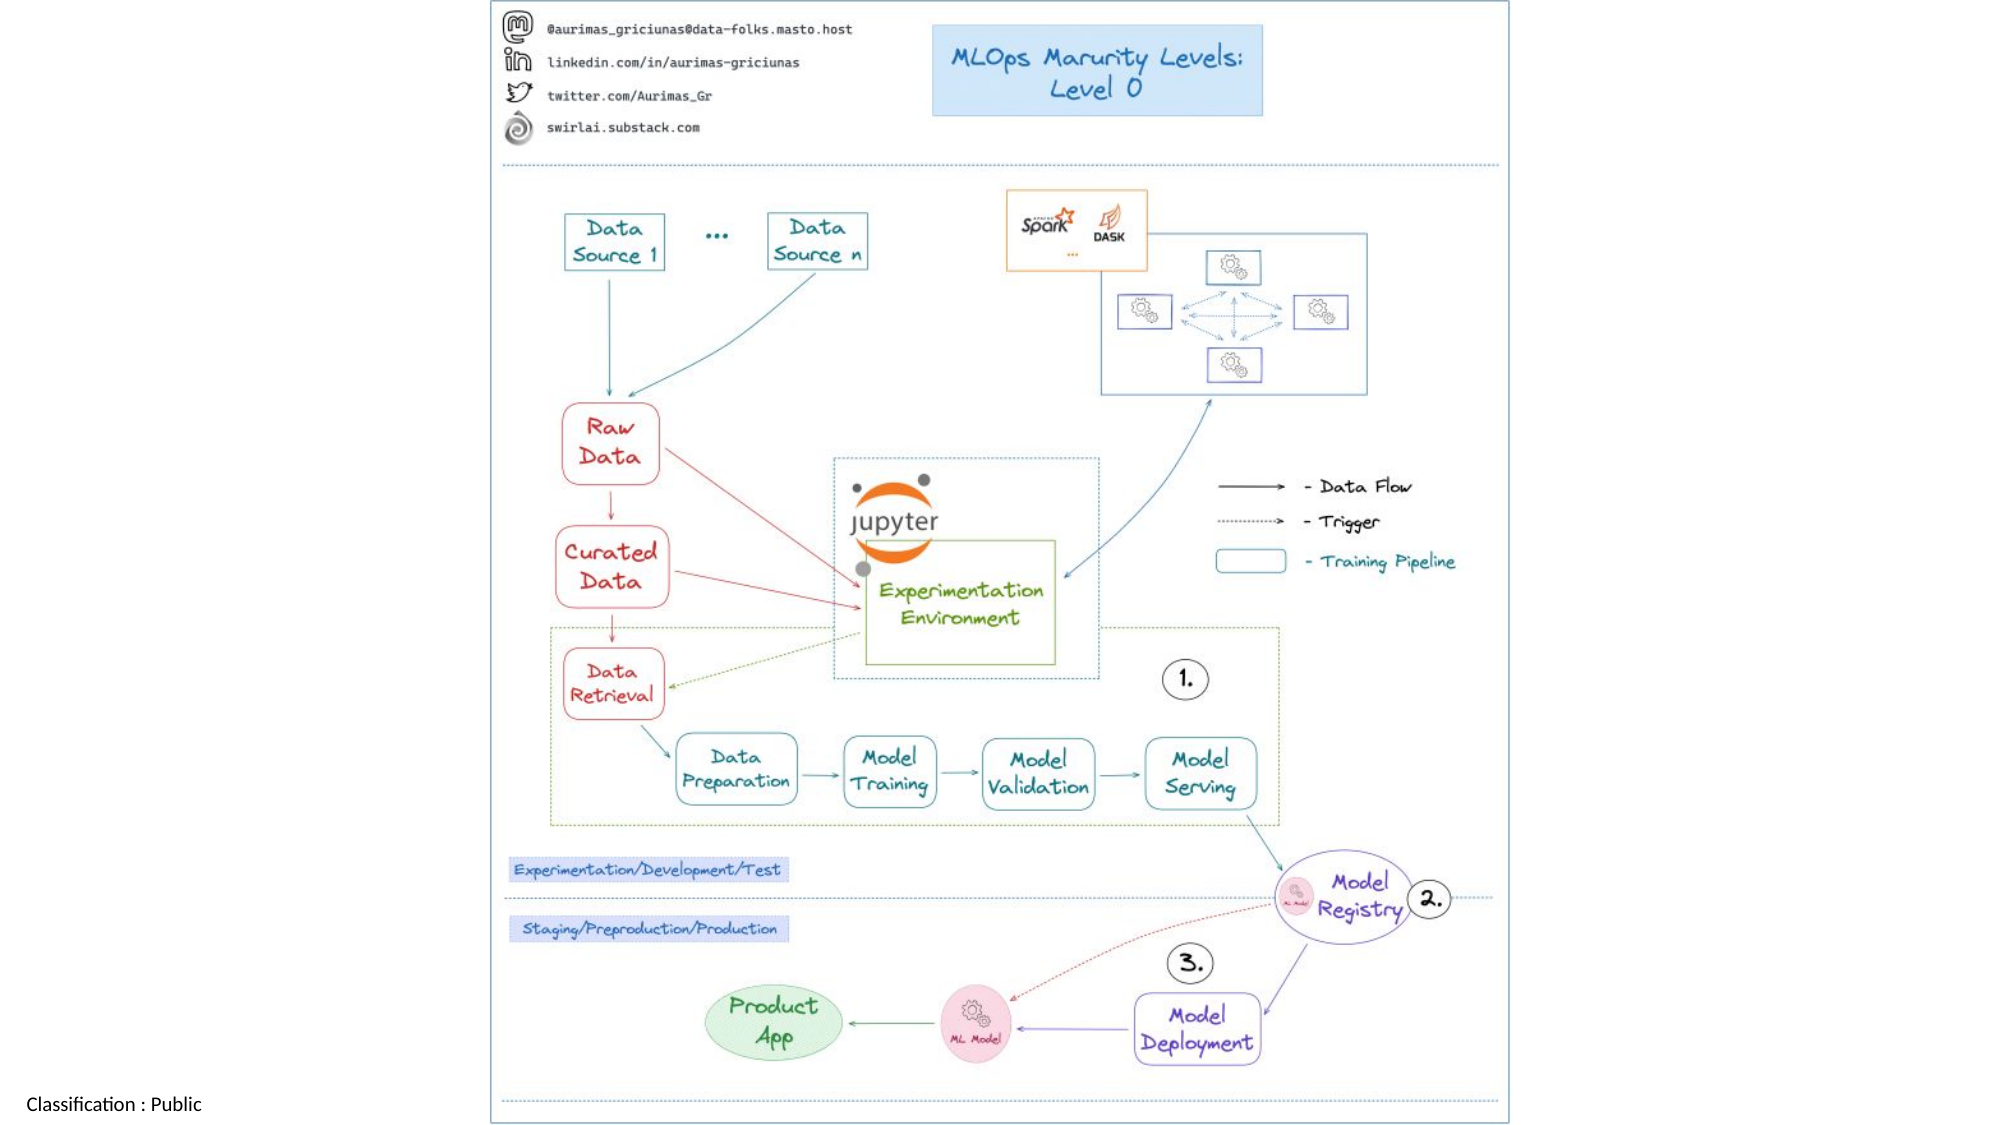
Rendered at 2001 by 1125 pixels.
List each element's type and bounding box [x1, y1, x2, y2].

picture [489, 0, 1511, 1125]
